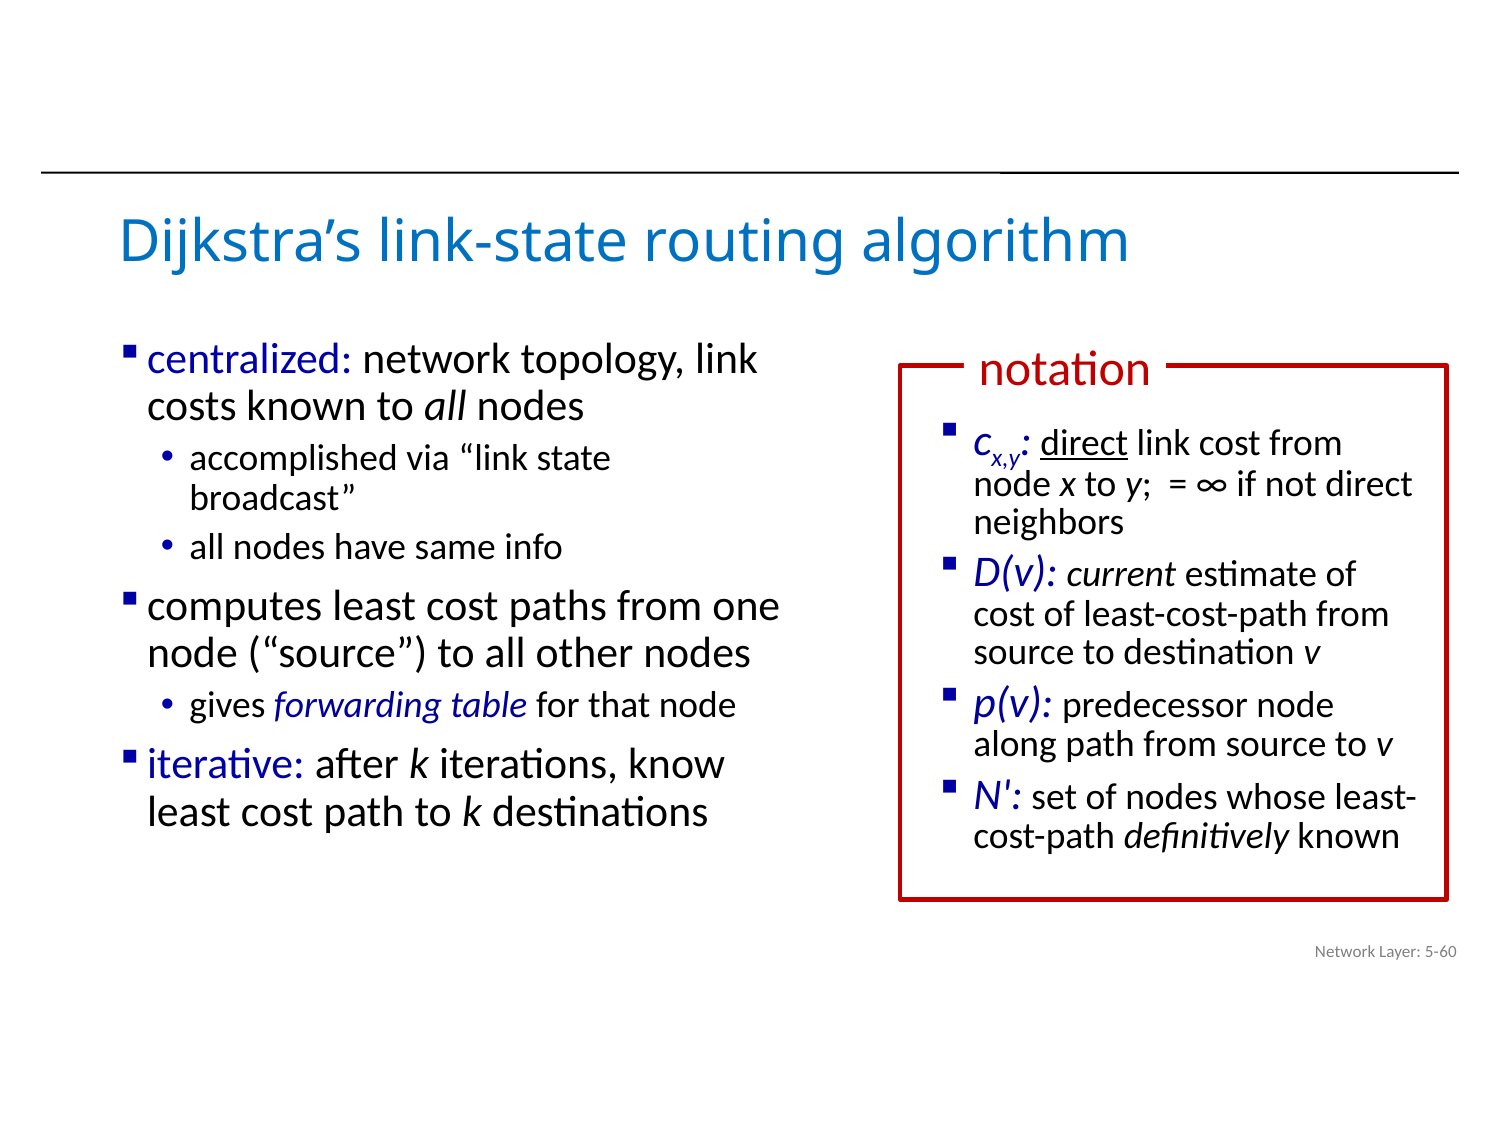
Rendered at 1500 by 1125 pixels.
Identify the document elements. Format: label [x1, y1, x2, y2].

title [102, 183, 1314, 294]
text_box [899, 327, 1447, 929]
text_box [92, 330, 795, 934]
slide_number [1134, 933, 1473, 979]
